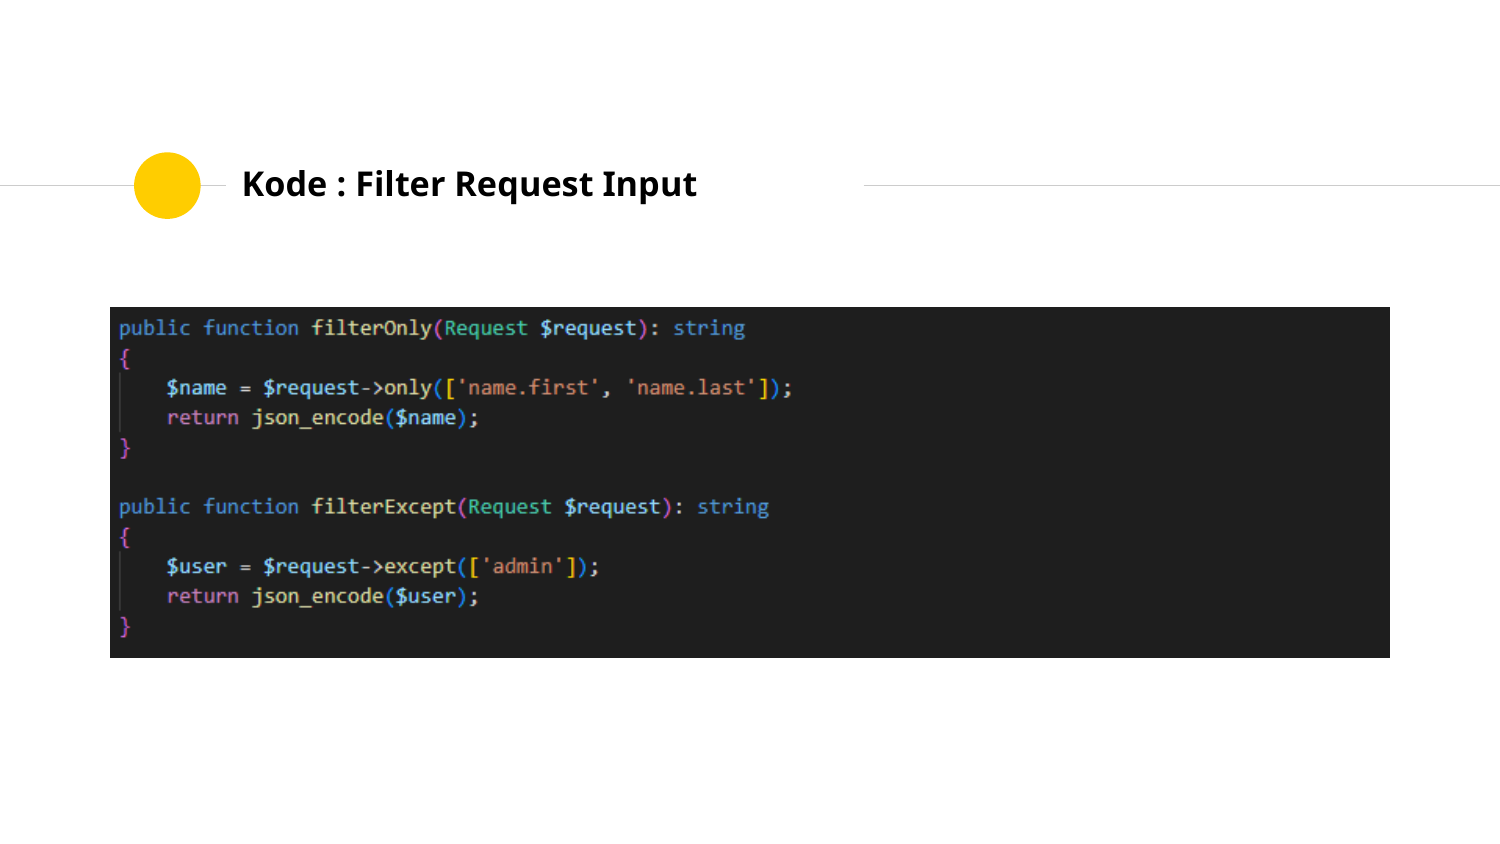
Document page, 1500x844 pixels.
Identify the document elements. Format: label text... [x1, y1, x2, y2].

title Kode : Filter Request Input [226, 146, 863, 219]
picture [110, 307, 1390, 659]
